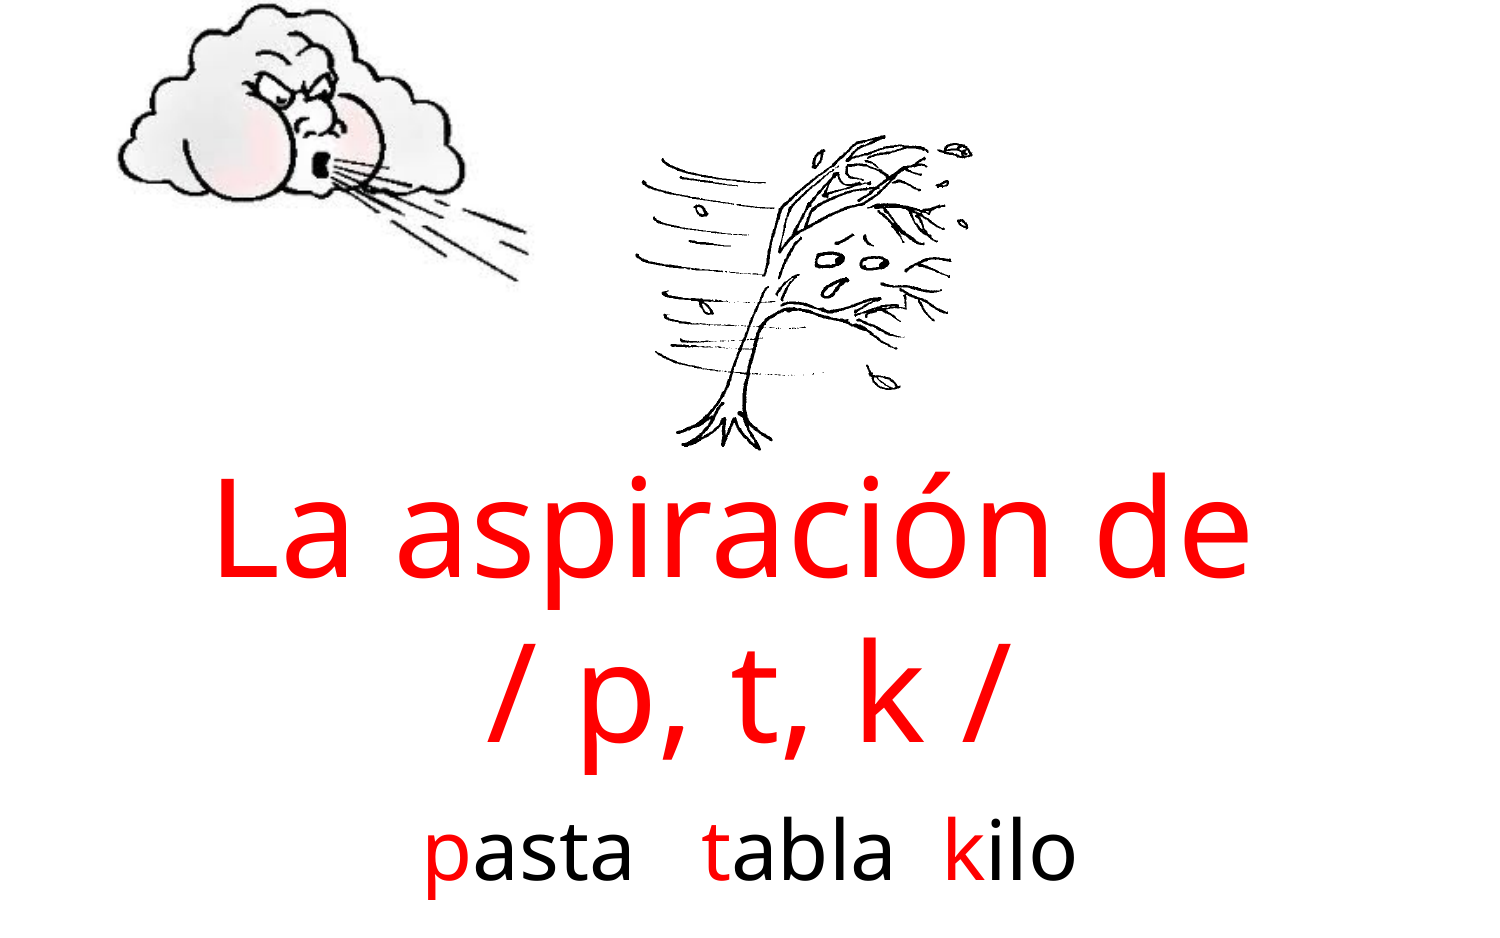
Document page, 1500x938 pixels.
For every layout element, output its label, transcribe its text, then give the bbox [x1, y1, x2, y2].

text_box pasta tabla kilo [0, 790, 1500, 905]
picture [103, 0, 550, 294]
text_box La aspiración de / p, t, k / [0, 432, 1500, 778]
picture [627, 131, 1001, 469]
